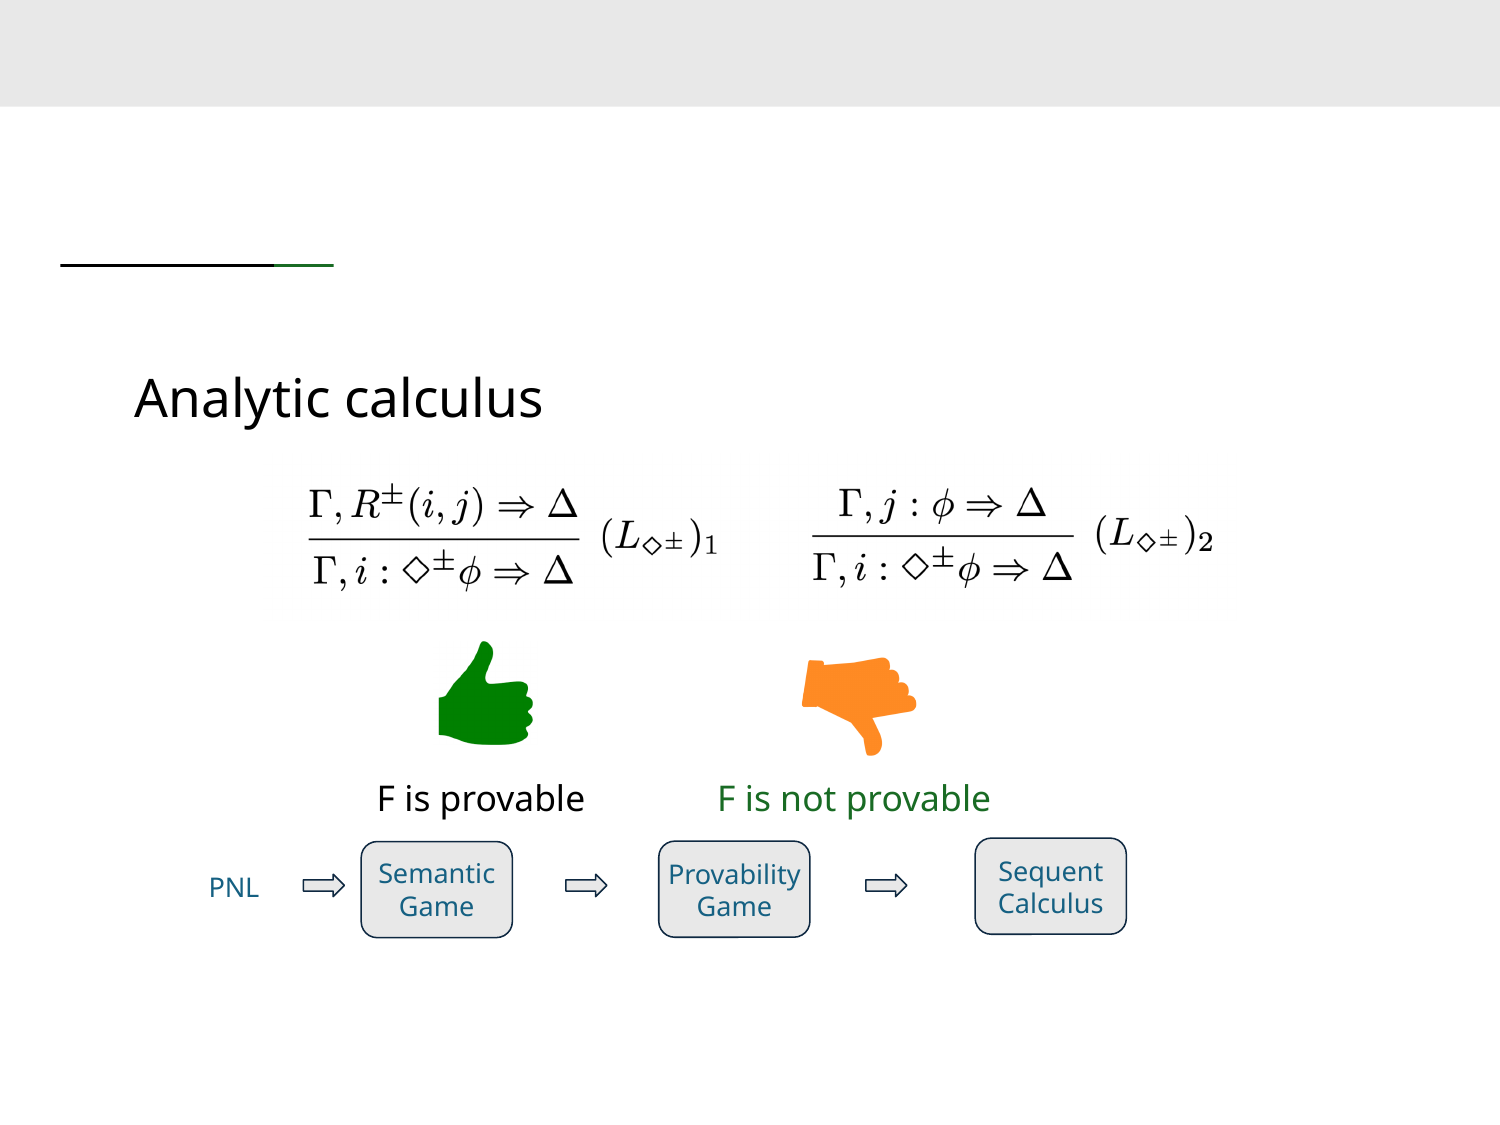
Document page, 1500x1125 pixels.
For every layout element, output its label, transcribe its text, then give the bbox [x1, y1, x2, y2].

title Analytic calculus [119, 356, 1381, 445]
text_box [565, 874, 607, 897]
picture [433, 640, 538, 746]
text_box [303, 874, 345, 897]
text_box F is not provable [676, 760, 1041, 833]
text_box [953, 837, 1149, 936]
picture [263, 452, 1237, 621]
picture [774, 622, 943, 791]
text_box PNL [193, 855, 285, 918]
text_box [865, 874, 907, 897]
text_box F is provable [317, 760, 654, 833]
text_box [636, 840, 832, 939]
text_box Semantic Game [339, 841, 534, 937]
